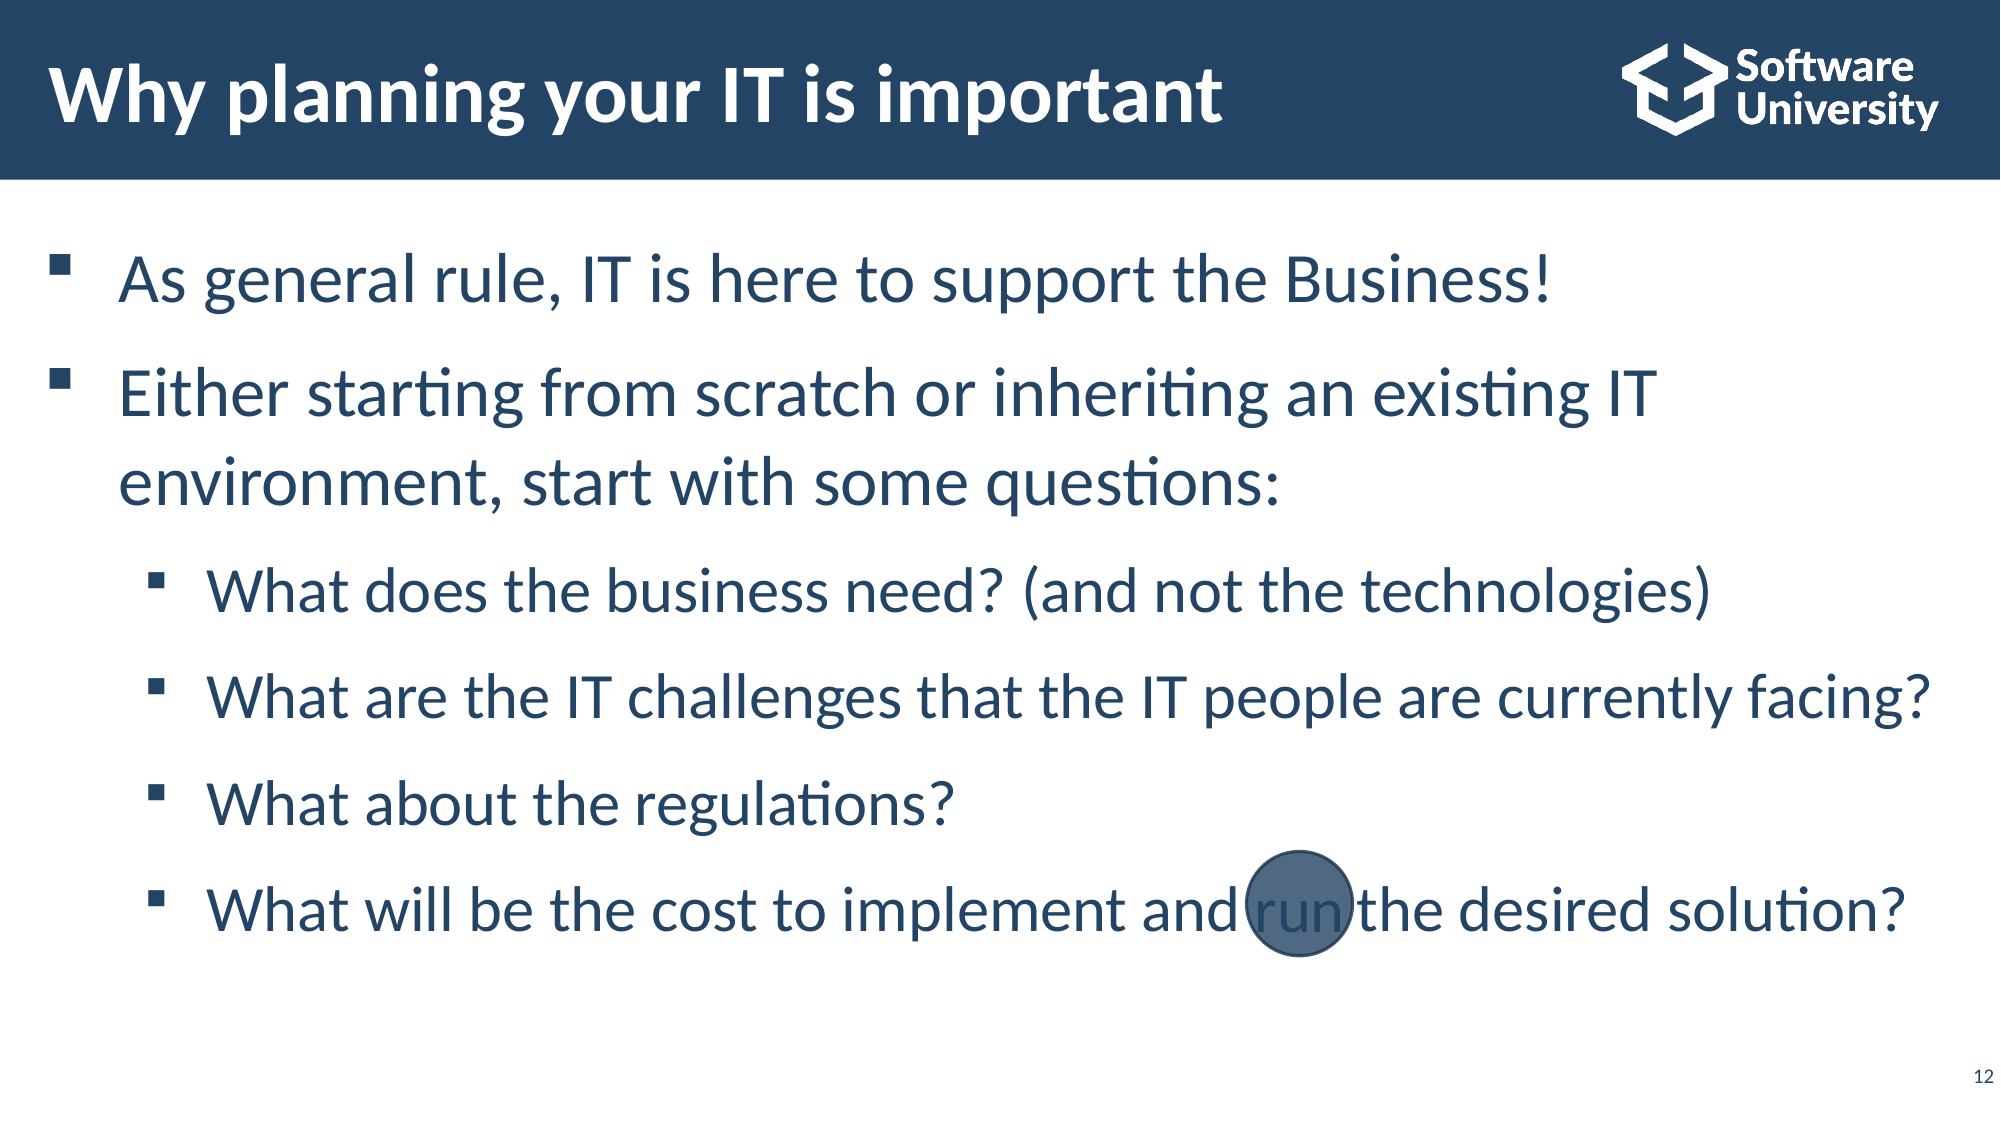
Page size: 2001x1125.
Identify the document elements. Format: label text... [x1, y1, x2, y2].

list As general rule, IT is here to support the Business! Either starting from scratch or inheriting an existing IT environment, start with some questions: What does the business need? (and not the technologies) What are the IT challenges that the IT people are currently facing? What about the regulations? What will be the cost to implement and the desired solution? [26, 221, 1965, 1012]
slide_number 12 [1929, 1049, 2000, 1100]
picture [1622, 43, 1939, 136]
title Why planning your IT is important [31, 16, 1591, 162]
